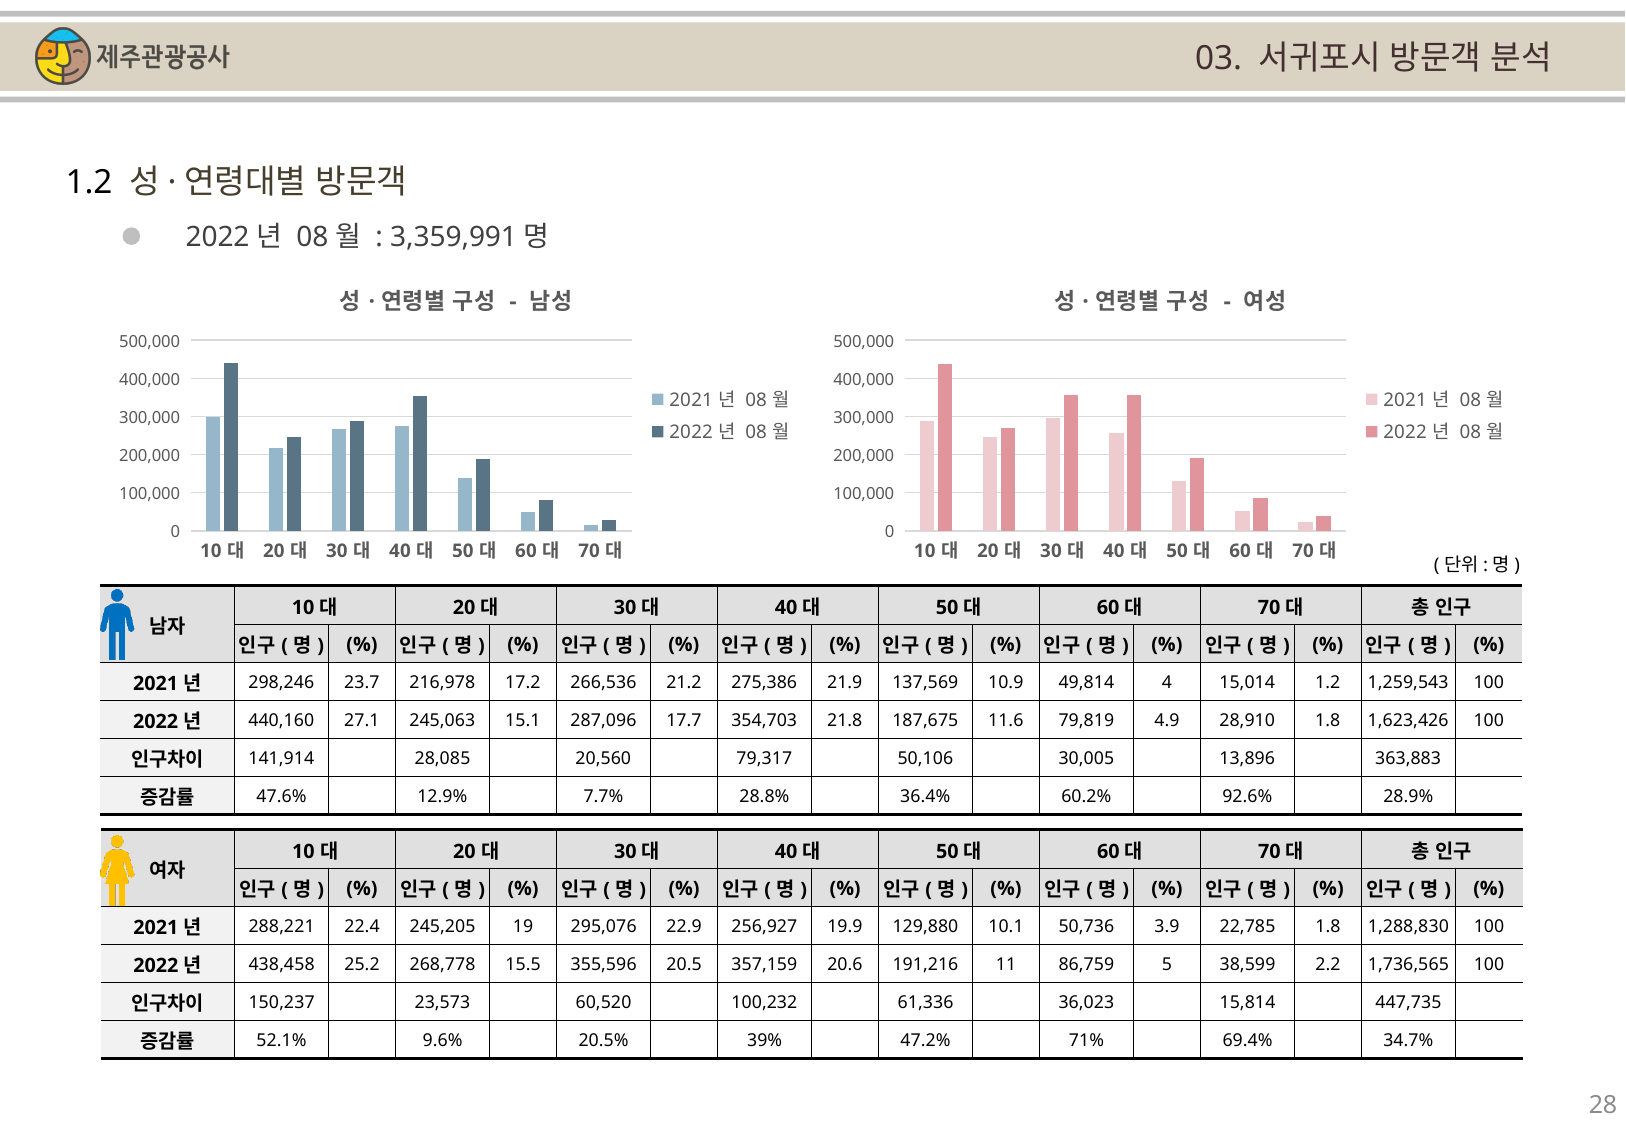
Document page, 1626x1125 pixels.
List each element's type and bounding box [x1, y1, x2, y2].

table_header [235, 587, 395, 624]
table_cell [100, 777, 234, 813]
table_cell [1201, 739, 1294, 776]
table_cell [1040, 1021, 1133, 1057]
table_cell [1040, 739, 1133, 776]
table_cell [812, 1021, 878, 1057]
table_cell [718, 777, 811, 813]
table_cell [1295, 625, 1361, 662]
table_cell [235, 869, 328, 906]
table_cell [812, 907, 878, 944]
table_cell [235, 777, 328, 813]
table_cell [718, 625, 811, 662]
table_cell [490, 701, 556, 738]
table_cell [879, 625, 972, 662]
table_cell [1134, 701, 1200, 738]
table_cell [101, 945, 234, 982]
table_header [557, 587, 717, 624]
table_cell [235, 907, 328, 944]
table_cell [973, 701, 1039, 738]
table_cell [1201, 907, 1294, 944]
table_cell [100, 663, 234, 700]
table_cell [718, 983, 811, 1020]
table_cell [235, 1021, 328, 1057]
table_cell [396, 701, 489, 738]
table_cell [557, 945, 650, 982]
table_cell [718, 869, 811, 906]
table_cell [1201, 701, 1294, 738]
table_cell [1040, 701, 1133, 738]
table_cell [973, 907, 1039, 944]
table_cell [1040, 869, 1133, 906]
table_cell [557, 983, 650, 1020]
table_cell [812, 701, 878, 738]
table_cell [329, 625, 395, 662]
table_cell [879, 739, 972, 776]
table_cell [101, 907, 234, 944]
table_cell [1456, 739, 1522, 776]
table_cell [329, 701, 395, 738]
table_cell [812, 777, 878, 813]
table_cell [1134, 907, 1200, 944]
table_cell [1134, 869, 1200, 906]
table_cell [1201, 625, 1294, 662]
table_cell [1295, 869, 1361, 906]
table_cell [100, 701, 234, 738]
table_cell [879, 701, 972, 738]
table_cell [879, 777, 972, 813]
table_cell [1362, 1021, 1455, 1057]
table_cell [557, 663, 650, 700]
table_cell [973, 869, 1039, 906]
table_cell [1362, 869, 1455, 906]
table_cell [396, 869, 489, 906]
table_cell [1456, 983, 1523, 1020]
table_cell [1456, 945, 1523, 982]
picture [78, 586, 154, 662]
table_cell [1362, 663, 1455, 700]
table_cell [651, 983, 717, 1020]
table_cell [1134, 777, 1200, 813]
table_cell [651, 945, 717, 982]
table_cell [1295, 663, 1361, 700]
table_cell [235, 739, 328, 776]
table_cell [1201, 945, 1294, 982]
table_cell [1362, 739, 1455, 776]
table_cell [490, 945, 556, 982]
table_cell [718, 663, 811, 700]
table_cell [235, 701, 328, 738]
table_cell [1134, 739, 1200, 776]
table_cell [396, 945, 489, 982]
slide_number [1251, 1063, 1618, 1123]
table_cell [812, 739, 878, 776]
chart [819, 261, 1523, 570]
table_cell [490, 907, 556, 944]
table_cell [235, 983, 328, 1020]
table_cell [1134, 983, 1200, 1020]
table_cell [1040, 625, 1133, 662]
table_cell [557, 701, 650, 738]
table_cell [1040, 777, 1133, 813]
table_cell [1295, 945, 1361, 982]
table_cell [651, 869, 717, 906]
table_cell [1201, 869, 1294, 906]
table_cell [879, 983, 972, 1020]
table_cell [1362, 983, 1455, 1020]
table_cell [100, 739, 234, 776]
table_cell [1456, 869, 1523, 906]
table_cell [651, 663, 717, 700]
table_cell [396, 907, 489, 944]
table_cell [1134, 1021, 1200, 1057]
table_cell [1295, 907, 1361, 944]
table_cell [329, 869, 395, 906]
table_header [557, 831, 717, 868]
table_cell [879, 1021, 972, 1057]
table_cell [557, 907, 650, 944]
table_cell [718, 907, 811, 944]
table_cell [396, 625, 489, 662]
table_cell [329, 777, 395, 813]
table_cell [1134, 663, 1200, 700]
table_cell [651, 777, 717, 813]
table_cell [557, 777, 650, 813]
table_cell [1362, 777, 1455, 813]
table_cell [557, 869, 650, 906]
table_cell [973, 983, 1039, 1020]
table_cell [651, 625, 717, 662]
table_cell [490, 1021, 556, 1057]
table_cell [396, 983, 489, 1020]
table_cell [812, 983, 878, 1020]
table_cell [557, 1021, 650, 1057]
table_cell [490, 983, 556, 1020]
table_cell [1295, 739, 1361, 776]
table_cell [1362, 701, 1455, 738]
table_header [154, 831, 234, 906]
table_cell [490, 869, 556, 906]
table_cell [973, 777, 1039, 813]
table_cell [1201, 777, 1294, 813]
table_cell [329, 907, 395, 944]
table_cell [1456, 907, 1523, 944]
table_cell [490, 663, 556, 700]
table_cell [329, 1021, 395, 1057]
table_cell [651, 1021, 717, 1057]
table_cell [1295, 1021, 1361, 1057]
table_cell [396, 663, 489, 700]
table_header [879, 831, 1039, 868]
table_cell [812, 625, 878, 662]
table_cell [651, 739, 717, 776]
text_box [1042, 28, 1595, 84]
table_cell [973, 625, 1039, 662]
table_cell [1295, 983, 1361, 1020]
table_cell [1040, 663, 1133, 700]
table_cell [235, 625, 328, 662]
table_cell [1362, 625, 1455, 662]
table_cell [1456, 777, 1522, 813]
table_cell [235, 945, 328, 982]
table_header [718, 587, 878, 624]
table_cell [973, 1021, 1039, 1057]
table_cell [973, 945, 1039, 982]
table_cell [1456, 625, 1522, 662]
table_cell [101, 983, 234, 1020]
table_cell [490, 777, 556, 813]
table_cell [718, 945, 811, 982]
table_cell [1362, 945, 1455, 982]
table_cell [396, 739, 489, 776]
table_header [1362, 587, 1522, 624]
table_cell [1201, 983, 1294, 1020]
table_cell [1134, 625, 1200, 662]
chart [105, 261, 809, 570]
table_header [1201, 587, 1361, 624]
table_header [1040, 587, 1200, 624]
table_cell [1456, 701, 1522, 738]
table_cell [651, 701, 717, 738]
table_header [396, 831, 556, 868]
table_header [235, 831, 395, 868]
picture [31, 26, 232, 87]
table_cell [1456, 1021, 1523, 1057]
table_cell [557, 739, 650, 776]
table_header [1040, 831, 1200, 868]
table_cell [396, 1021, 489, 1057]
table_cell [396, 777, 489, 813]
table_cell [557, 625, 650, 662]
table_cell [329, 739, 395, 776]
table_cell [1295, 777, 1361, 813]
table_cell [1040, 907, 1133, 944]
table_cell [329, 663, 395, 700]
table_cell [490, 739, 556, 776]
table_cell [718, 1021, 811, 1057]
table_cell [1201, 663, 1294, 700]
table_cell [1134, 945, 1200, 982]
table_cell [1040, 945, 1133, 982]
table_cell [718, 701, 811, 738]
table_cell [879, 907, 972, 944]
table_cell [879, 869, 972, 906]
table_cell [329, 983, 395, 1020]
table_header [1362, 831, 1523, 868]
text_box [170, 210, 565, 260]
table_cell [101, 1021, 234, 1057]
table_header [1201, 831, 1361, 868]
table_cell [1362, 907, 1455, 944]
table_header [879, 587, 1039, 624]
table_cell [1295, 701, 1361, 738]
table_cell [879, 663, 972, 700]
table_header [396, 587, 556, 624]
text_box [121, 226, 141, 246]
table_cell [1040, 983, 1133, 1020]
table_header [154, 587, 234, 662]
table_cell [718, 739, 811, 776]
table_cell [973, 663, 1039, 700]
table_cell [812, 663, 878, 700]
table_cell [812, 945, 878, 982]
text_box [1419, 545, 1535, 583]
table_cell [973, 739, 1039, 776]
table_cell [1201, 1021, 1294, 1057]
picture [78, 830, 154, 908]
table_cell [235, 663, 328, 700]
table_cell [879, 945, 972, 982]
table_header [718, 831, 878, 868]
table_cell [651, 907, 717, 944]
text_box [50, 152, 1144, 208]
table_cell [812, 869, 878, 906]
table_cell [329, 945, 395, 982]
table_cell [490, 625, 556, 662]
table_cell [1456, 663, 1522, 700]
